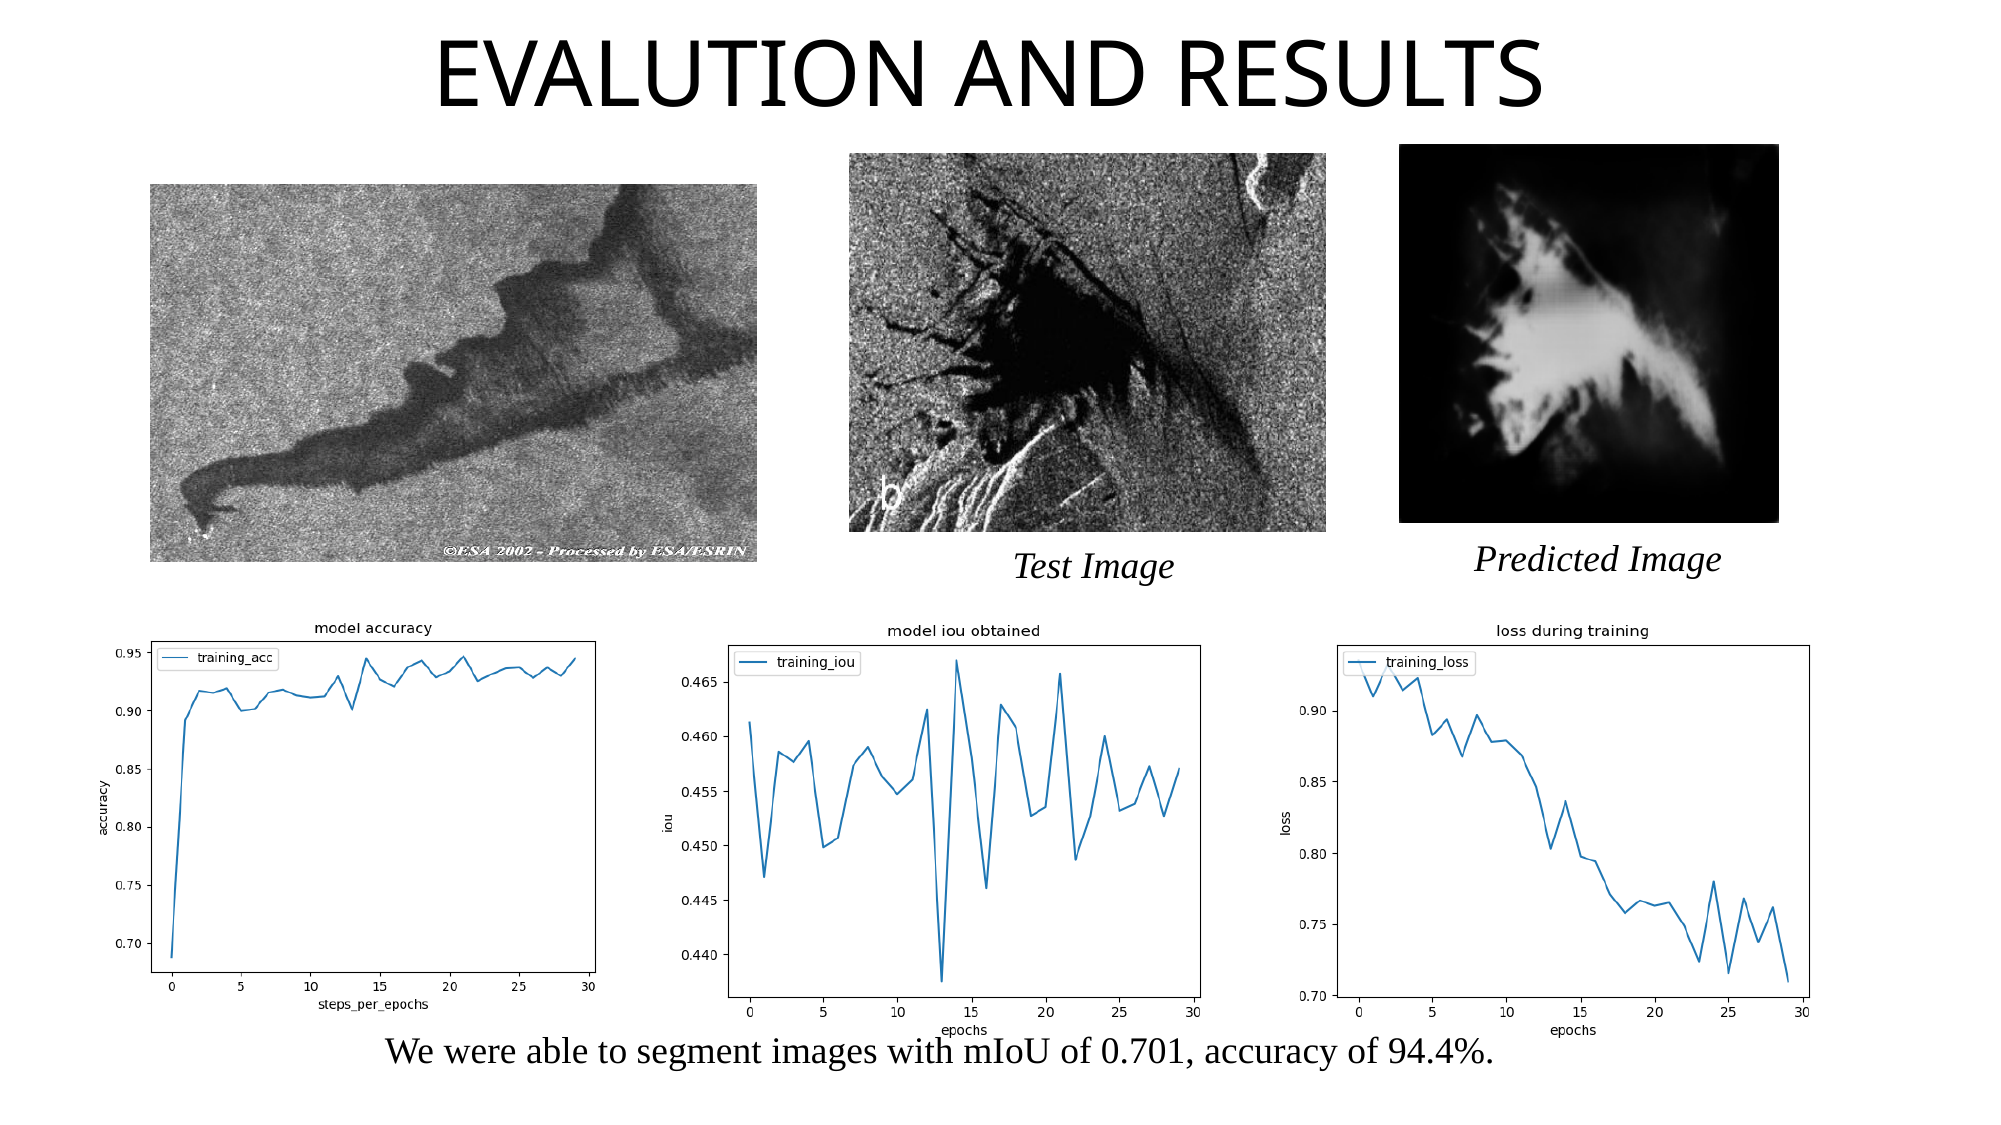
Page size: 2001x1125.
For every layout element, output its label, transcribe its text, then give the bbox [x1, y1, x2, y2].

picture [150, 184, 757, 563]
picture [849, 153, 1326, 532]
picture [1399, 144, 1779, 523]
picture [79, 589, 1870, 1047]
text_box Predicted Image [1459, 526, 1760, 587]
text_box We were able to segment images with mIoU of 0.701, accuracy of 94.4%. [370, 1019, 1542, 1079]
text_box Test Image [997, 533, 1298, 589]
title EVALUTION AND RESULTS [127, 0, 1853, 154]
